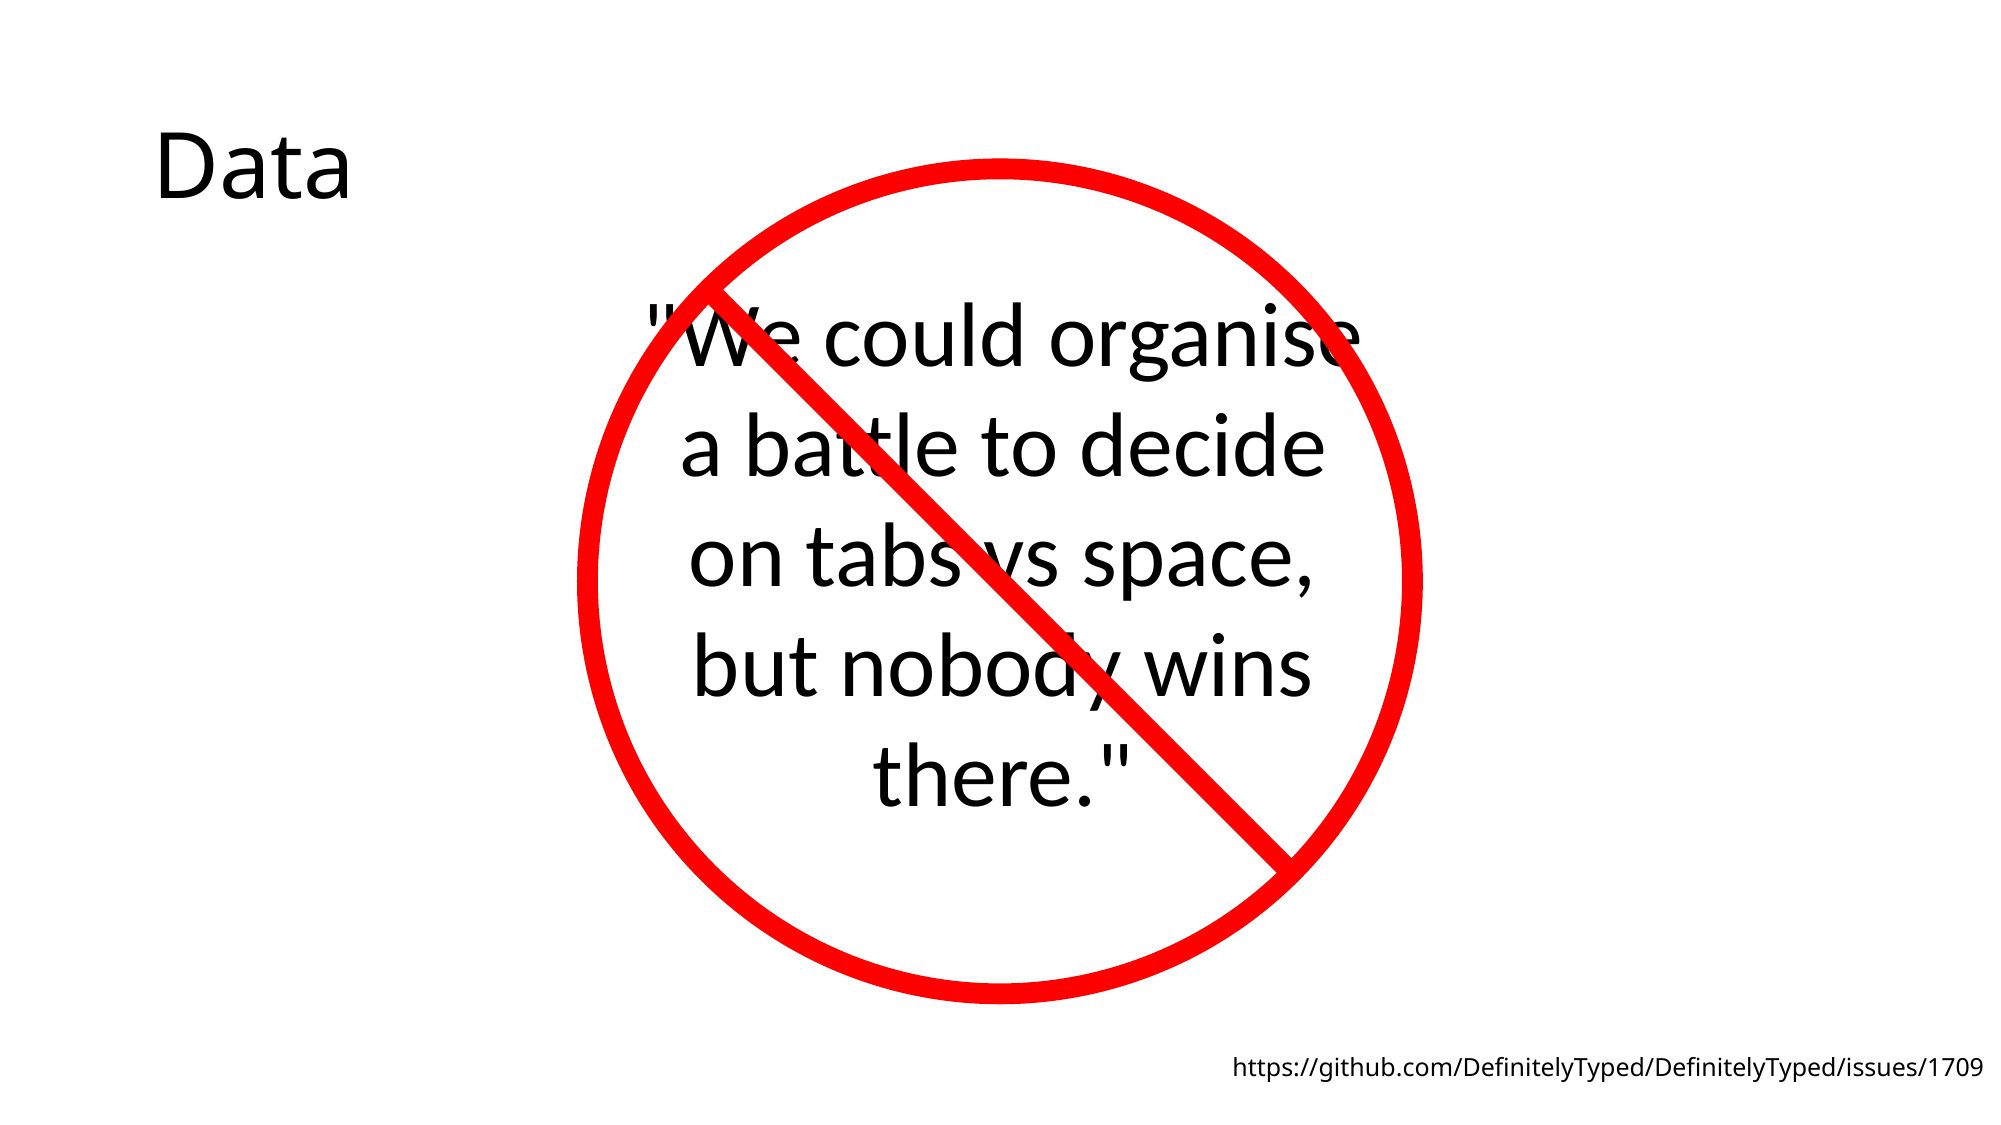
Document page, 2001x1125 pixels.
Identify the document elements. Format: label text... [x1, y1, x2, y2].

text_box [587, 168, 1413, 994]
text_box https://github.com/DefinitelyTyped/DefinitelyTyped/issues/1709 [0, 1029, 2000, 1104]
title Data [137, 59, 1863, 278]
